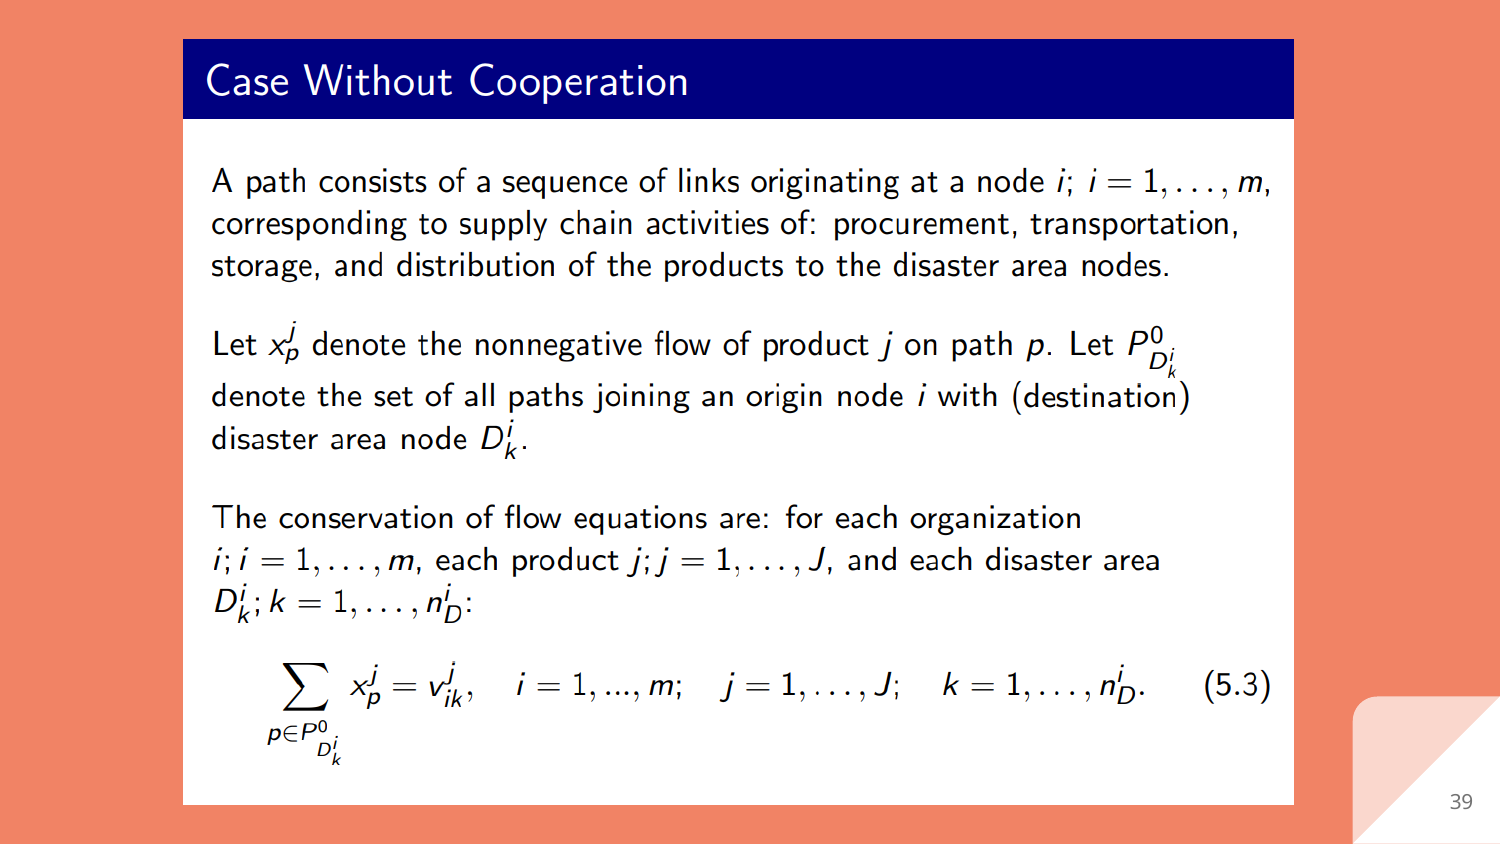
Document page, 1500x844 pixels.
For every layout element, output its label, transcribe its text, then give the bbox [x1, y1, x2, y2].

picture [182, 38, 1294, 805]
slide_number ‹#› [1398, 770, 1489, 835]
